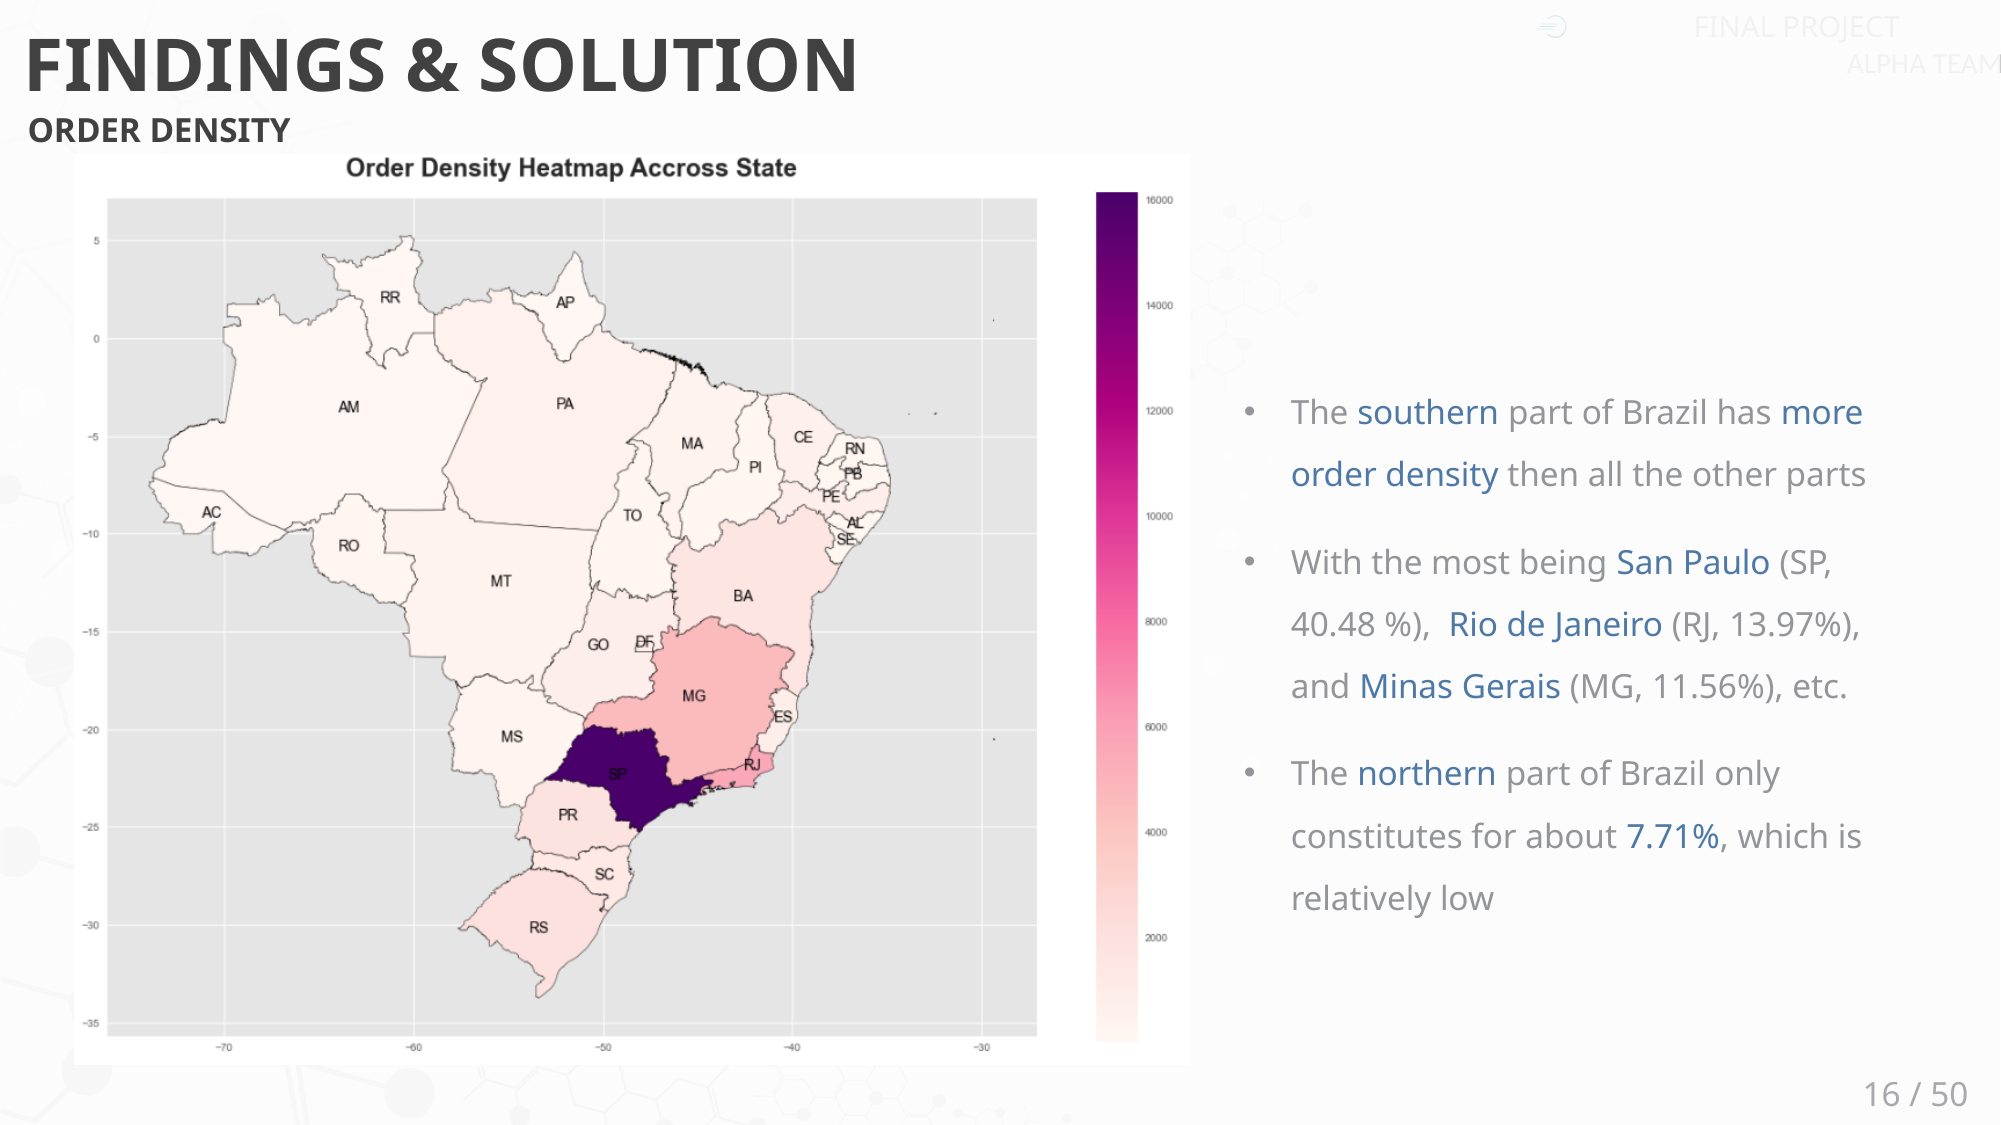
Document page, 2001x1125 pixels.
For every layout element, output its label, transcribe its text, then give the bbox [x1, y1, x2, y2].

text_box The southern part of Brazil has more order density then all the other parts With the most being San Paulo (SP, 40.48 %), Rio de Janeiro (RJ, 13.97%), and Minas Gerais (MG, 11.56%), etc. The northern part of Brazil only constitutes for about 7.71%, which is relatively low [1228, 361, 1944, 925]
picture [74, 154, 1190, 1065]
text_box FINDINGS & SOLUTION [8, 11, 1879, 114]
text_box ORDER DENSITY [12, 81, 1919, 157]
